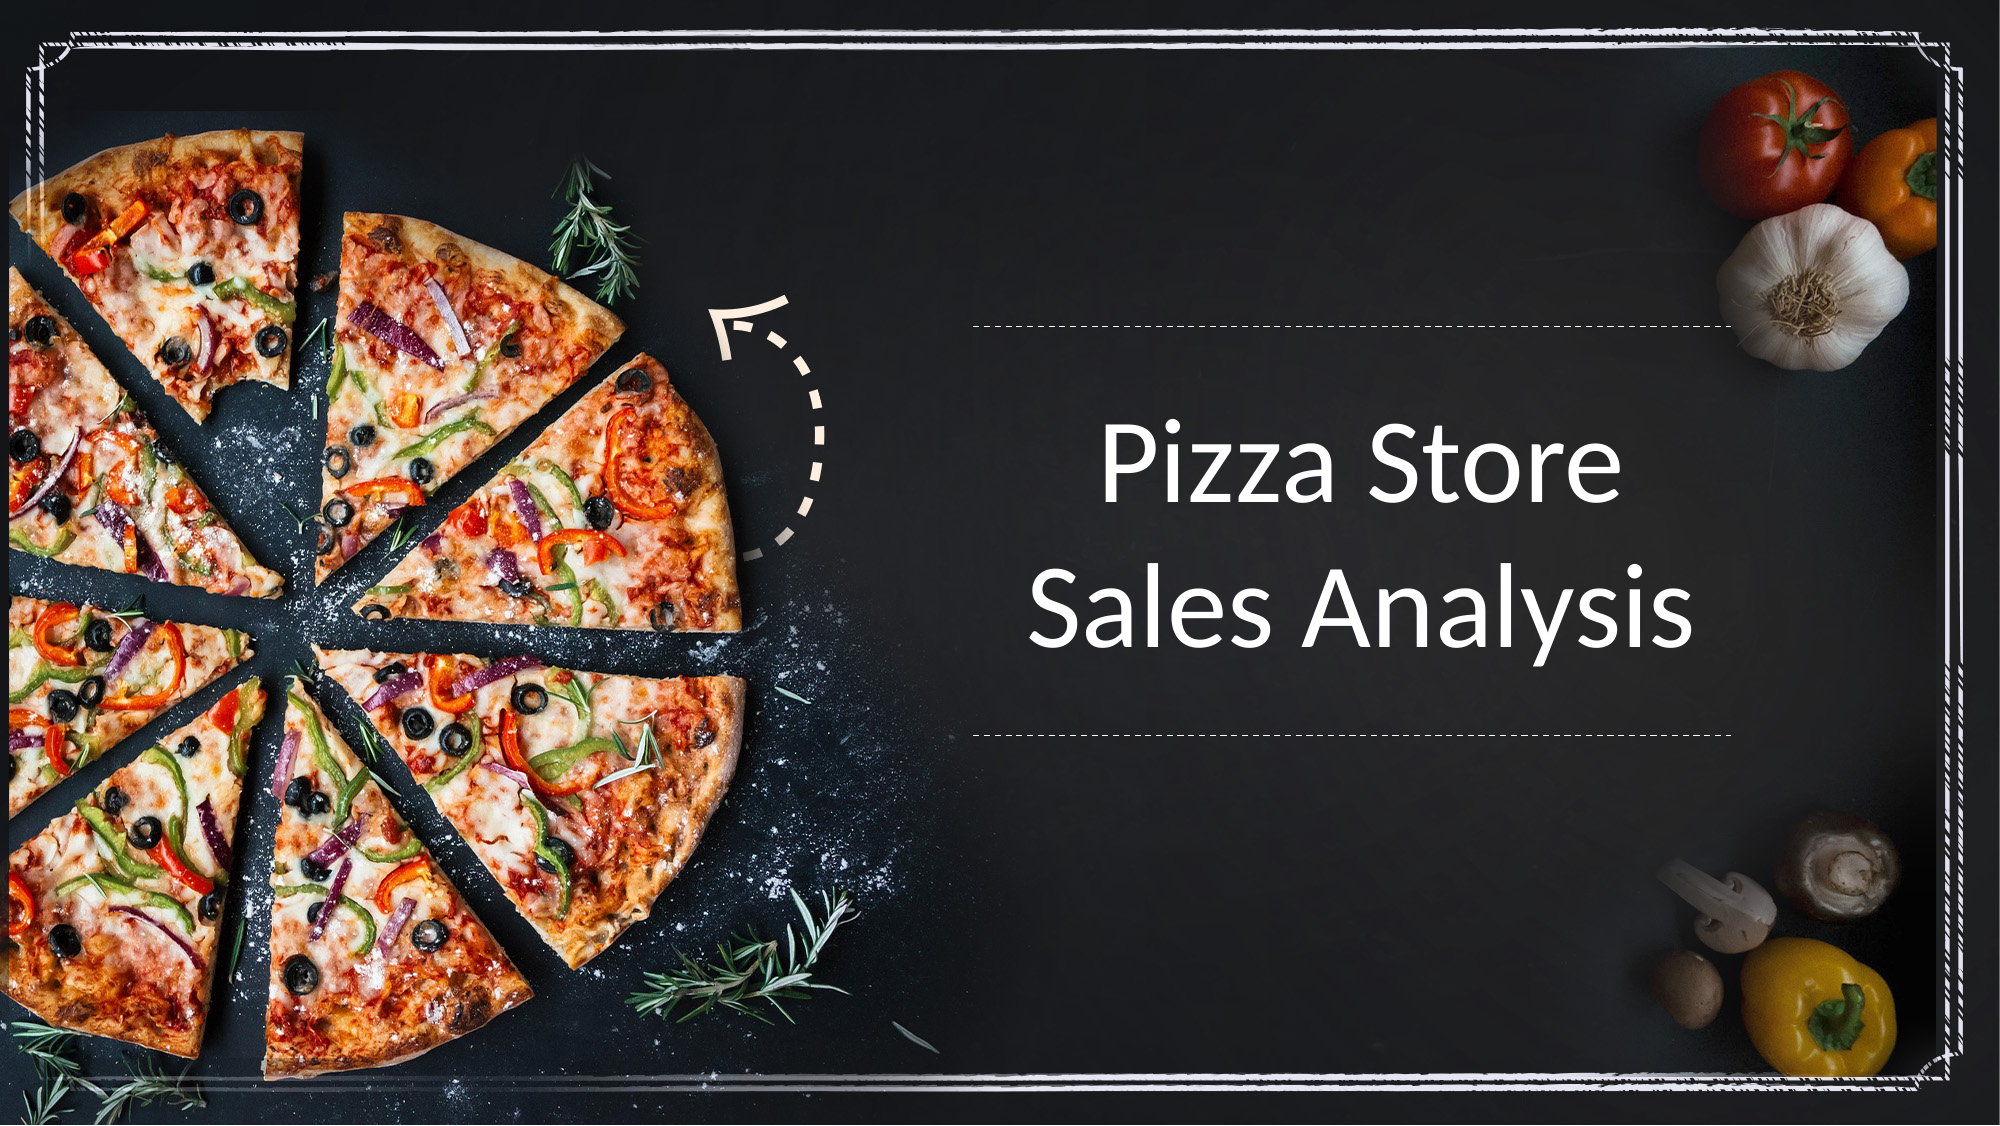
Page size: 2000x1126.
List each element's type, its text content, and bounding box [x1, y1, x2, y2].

title Pizza Store Sales Analysis [916, 373, 1806, 710]
picture [0, 0, 2000, 1125]
